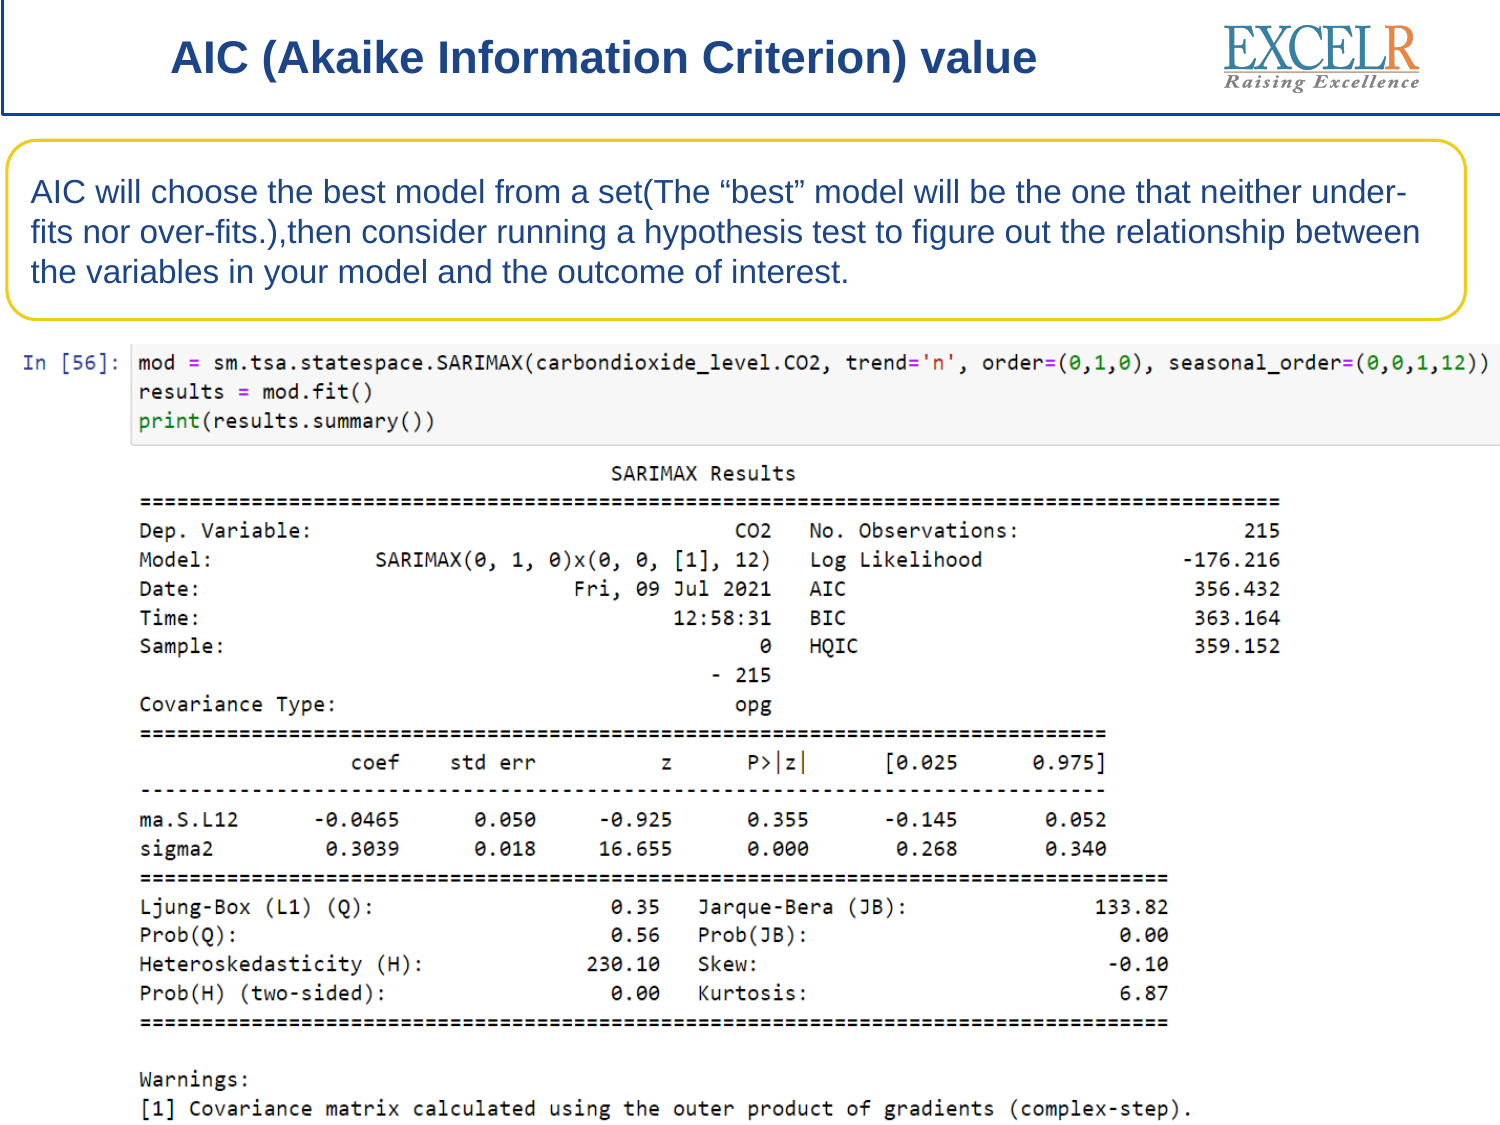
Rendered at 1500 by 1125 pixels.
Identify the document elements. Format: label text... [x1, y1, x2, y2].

text_box AIC will choose the best model from a set(The “best” model will be the one that neither under-fits nor over-fits.),then consider running a hypothesis test to figure out the relationship between the variables in your model and the outcome of interest. [6, 140, 1466, 320]
text_box AIC (Akaike Information Criterion) value [2, 0, 1500, 115]
picture [1223, 25, 1420, 94]
picture [1, 344, 1500, 1125]
